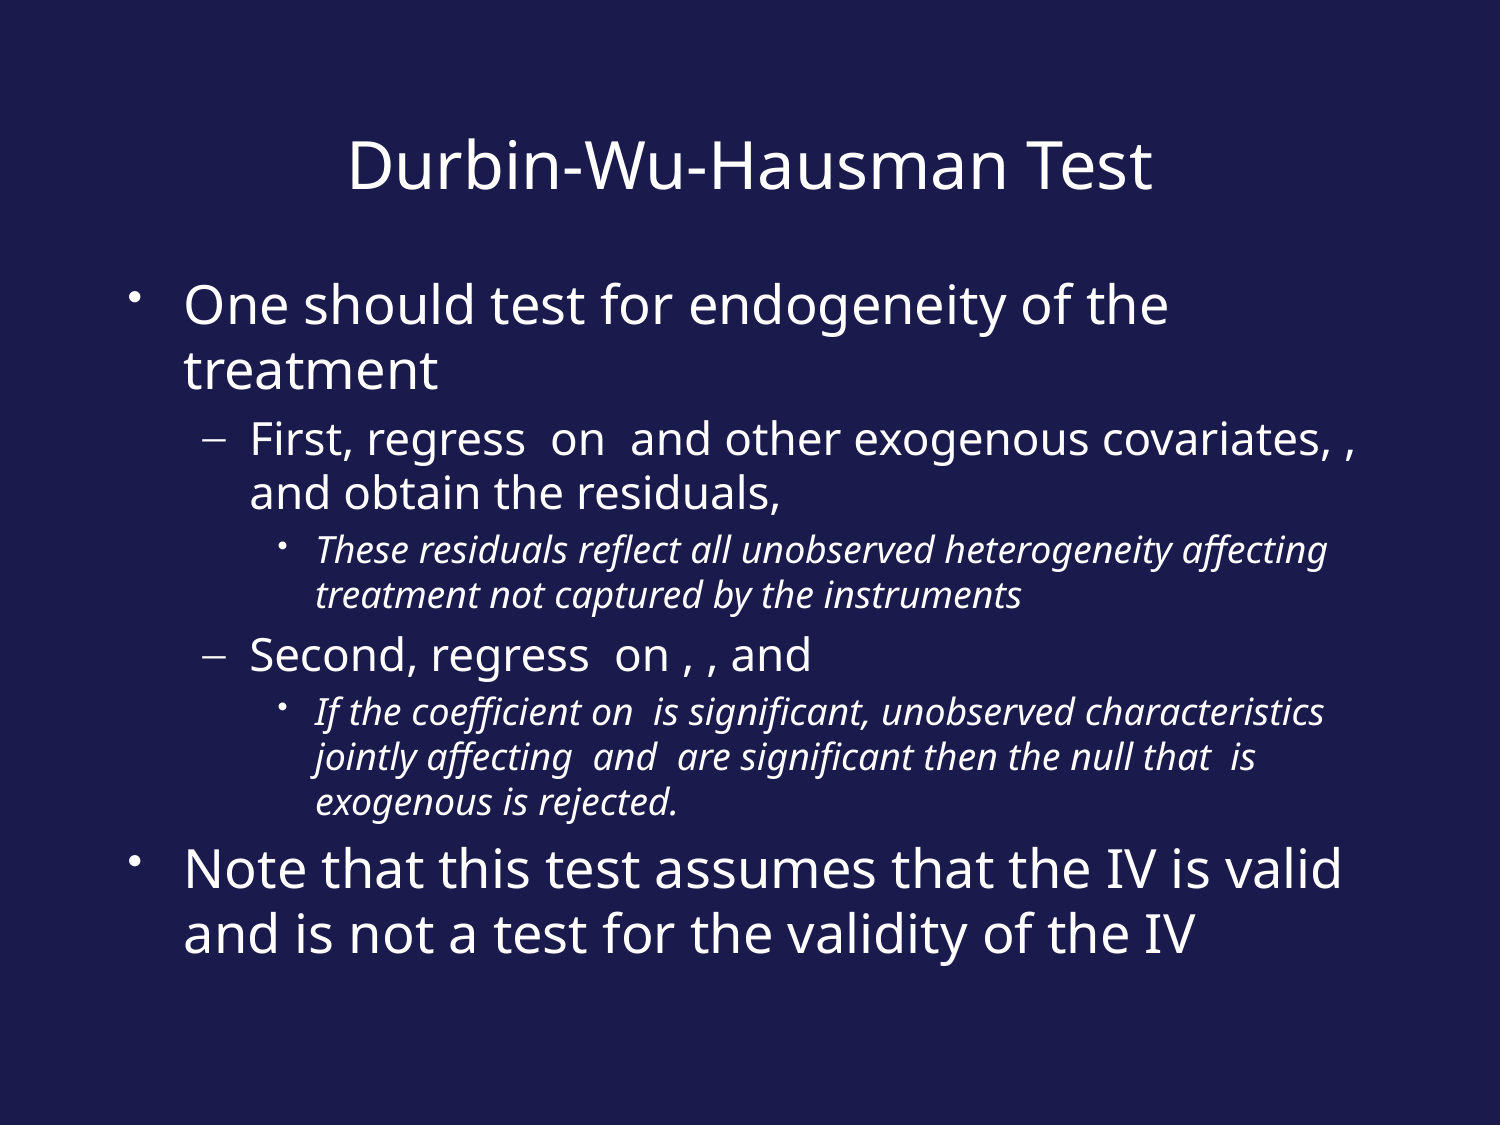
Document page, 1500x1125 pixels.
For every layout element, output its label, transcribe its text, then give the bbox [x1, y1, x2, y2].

title Durbin-Wu-Hausman Test [112, 99, 1388, 225]
